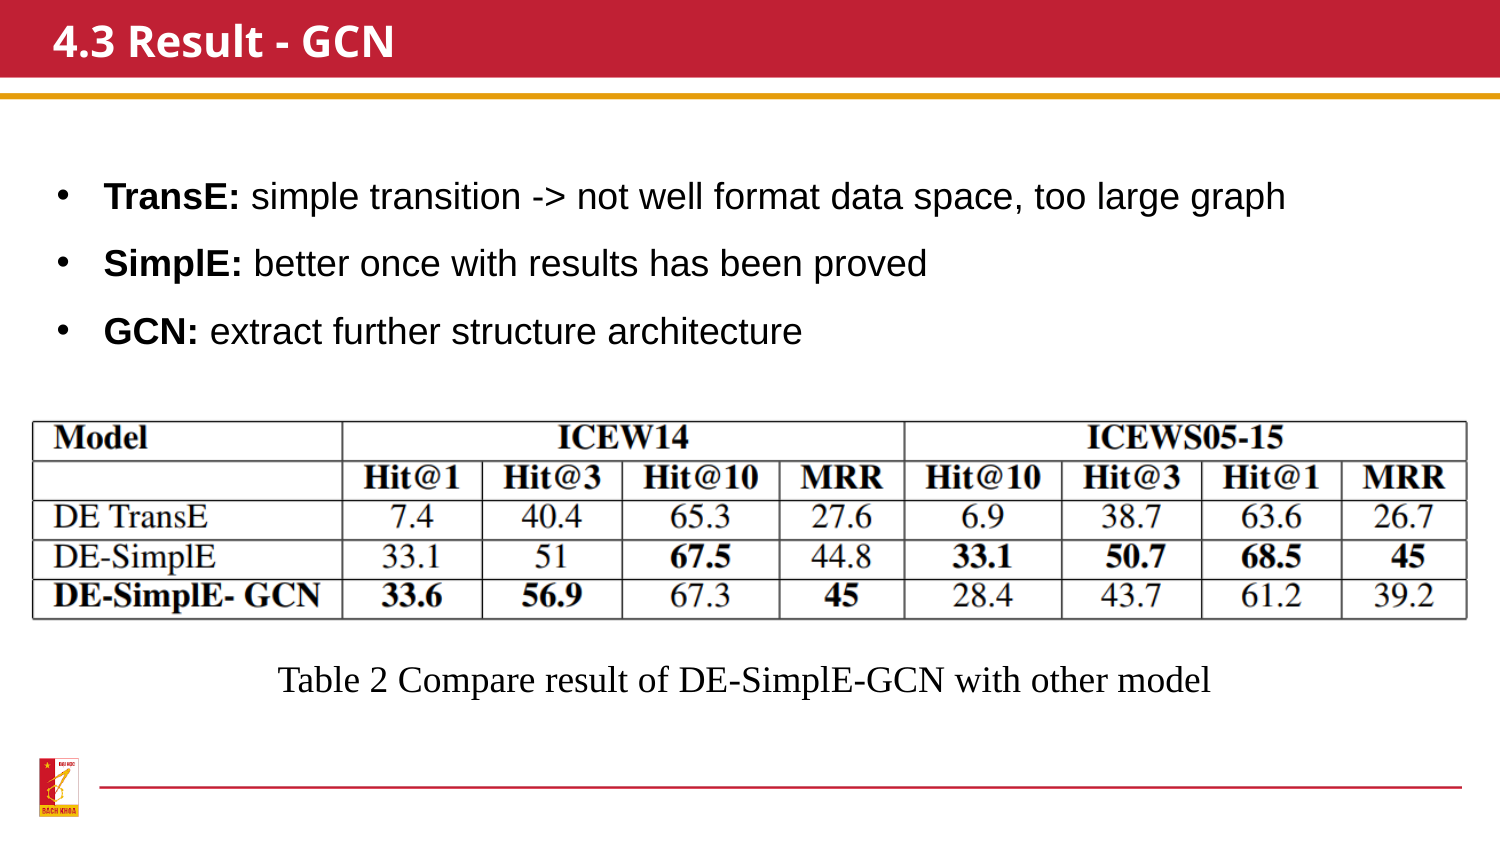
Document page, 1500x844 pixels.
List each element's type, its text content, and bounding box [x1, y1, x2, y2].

text_box Table 2 Compare result of DE-SimplE-GCN with other model [262, 647, 1238, 708]
text_box TransE: simple transition -> not well format data space, too large graph SimplE: better once with results has been proved GCN: extract further structure architecture [41, 141, 1423, 360]
picture [0, 0, 1500, 844]
title 4.3 Result - GCN [41, 13, 1459, 68]
